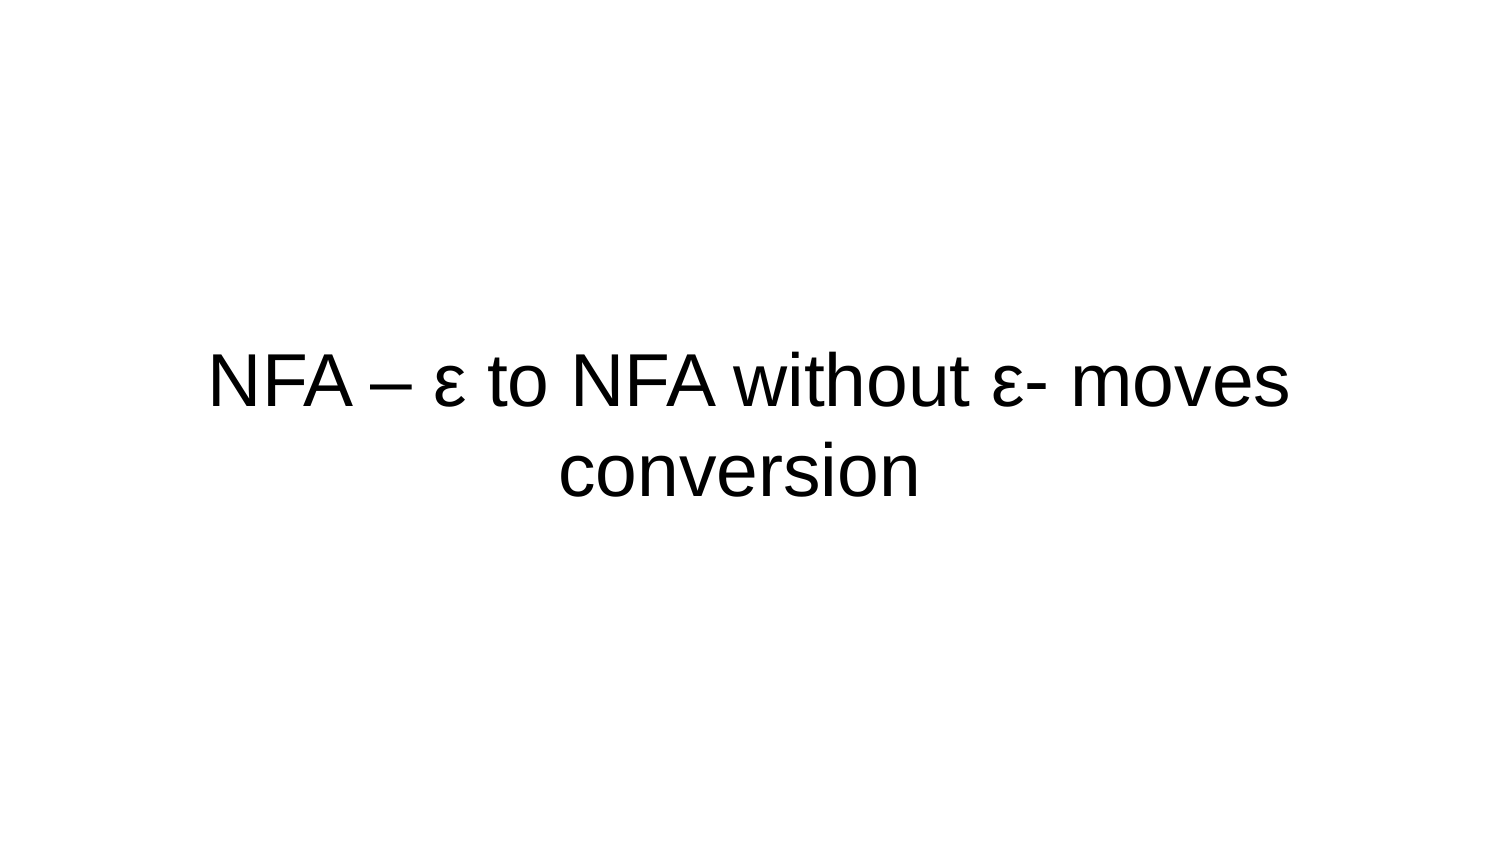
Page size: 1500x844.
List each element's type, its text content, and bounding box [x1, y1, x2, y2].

title NFA – ε to NFA without ε- moves conversion [51, 352, 1449, 491]
